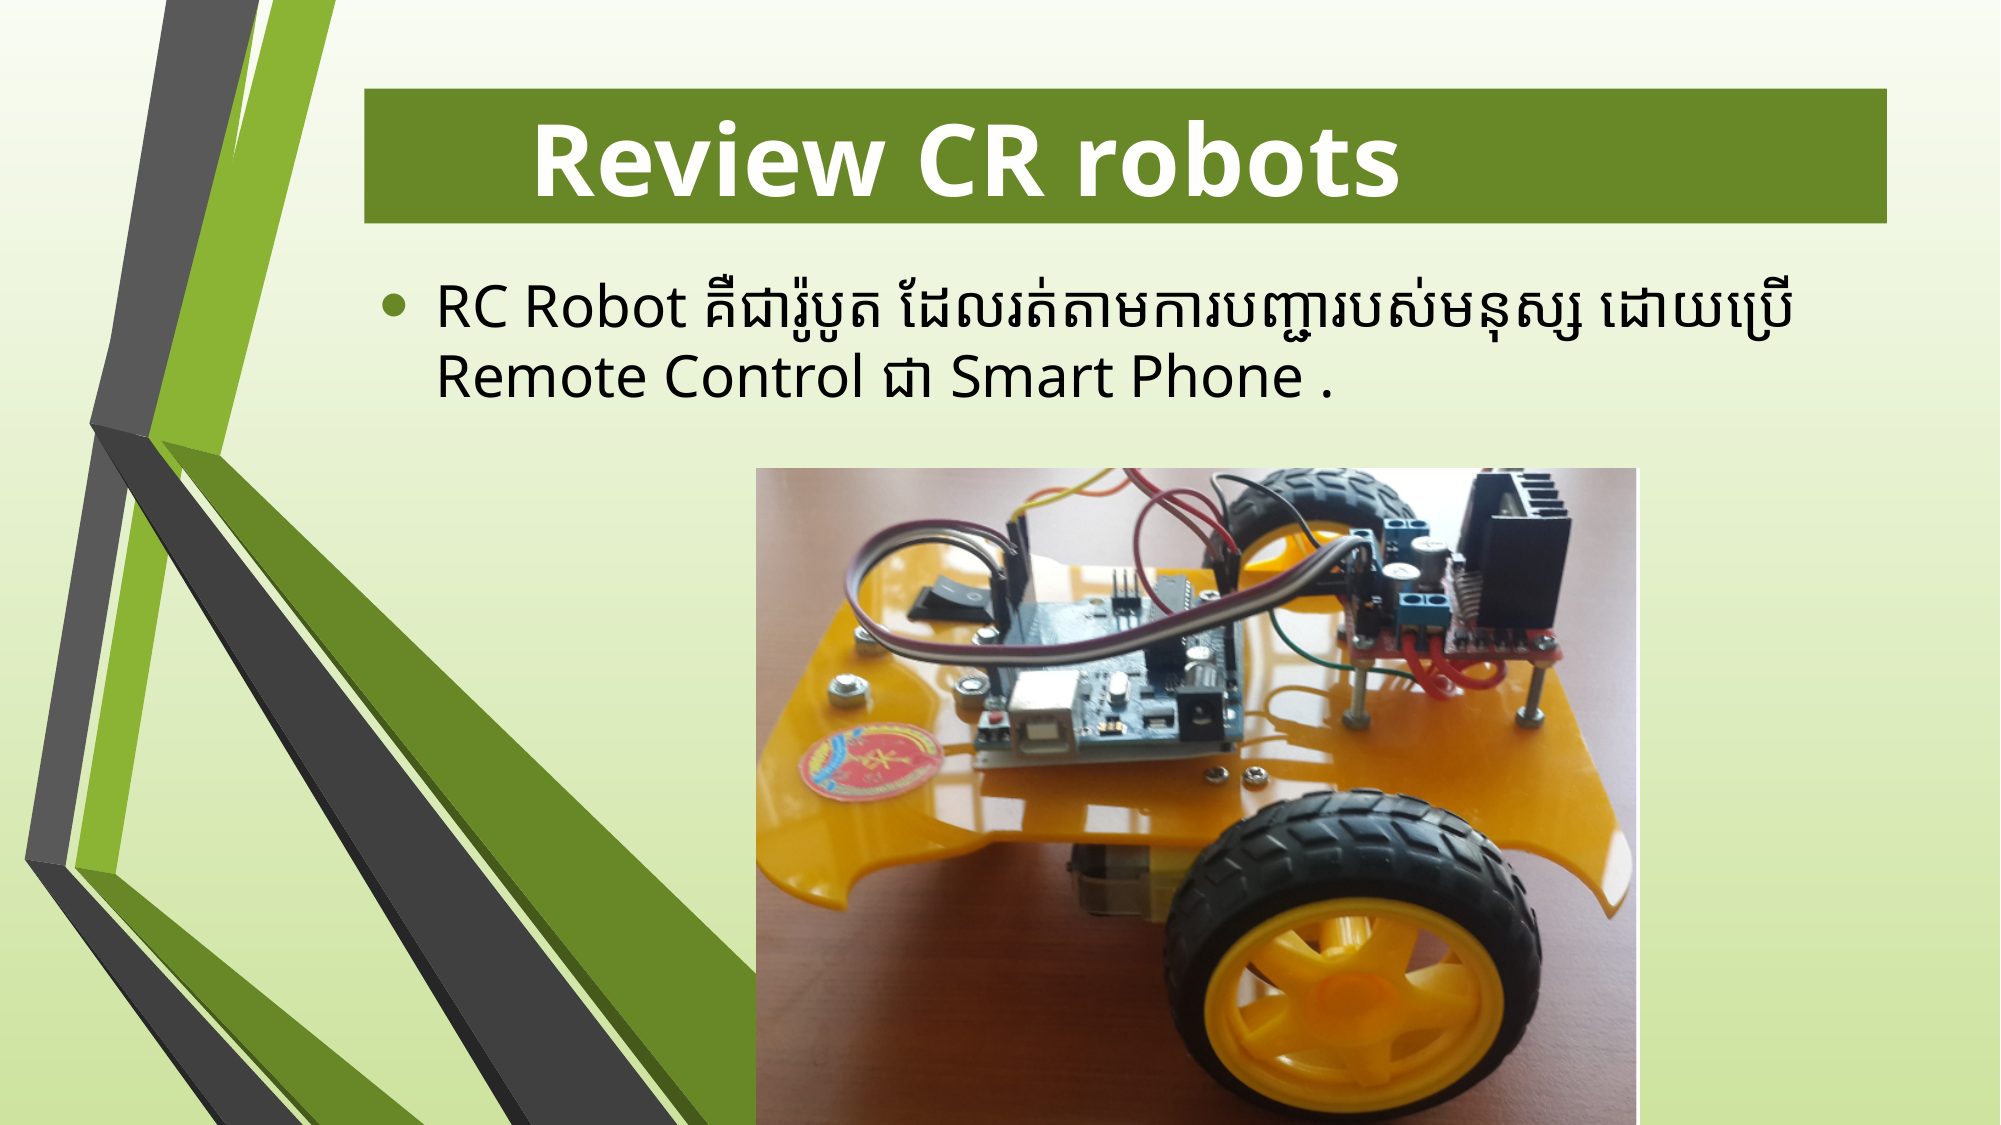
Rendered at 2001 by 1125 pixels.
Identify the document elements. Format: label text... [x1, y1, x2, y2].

picture [756, 467, 1640, 1125]
subtitle RC Robot គឺជារ៉ូបូត ដែលរត់តាមការបញ្ជារបស់មនុស្ស ដោយប្រើ Remote Control ជា Smart Phone . [364, 261, 1887, 444]
text_box Review CR robots [364, 88, 1887, 224]
